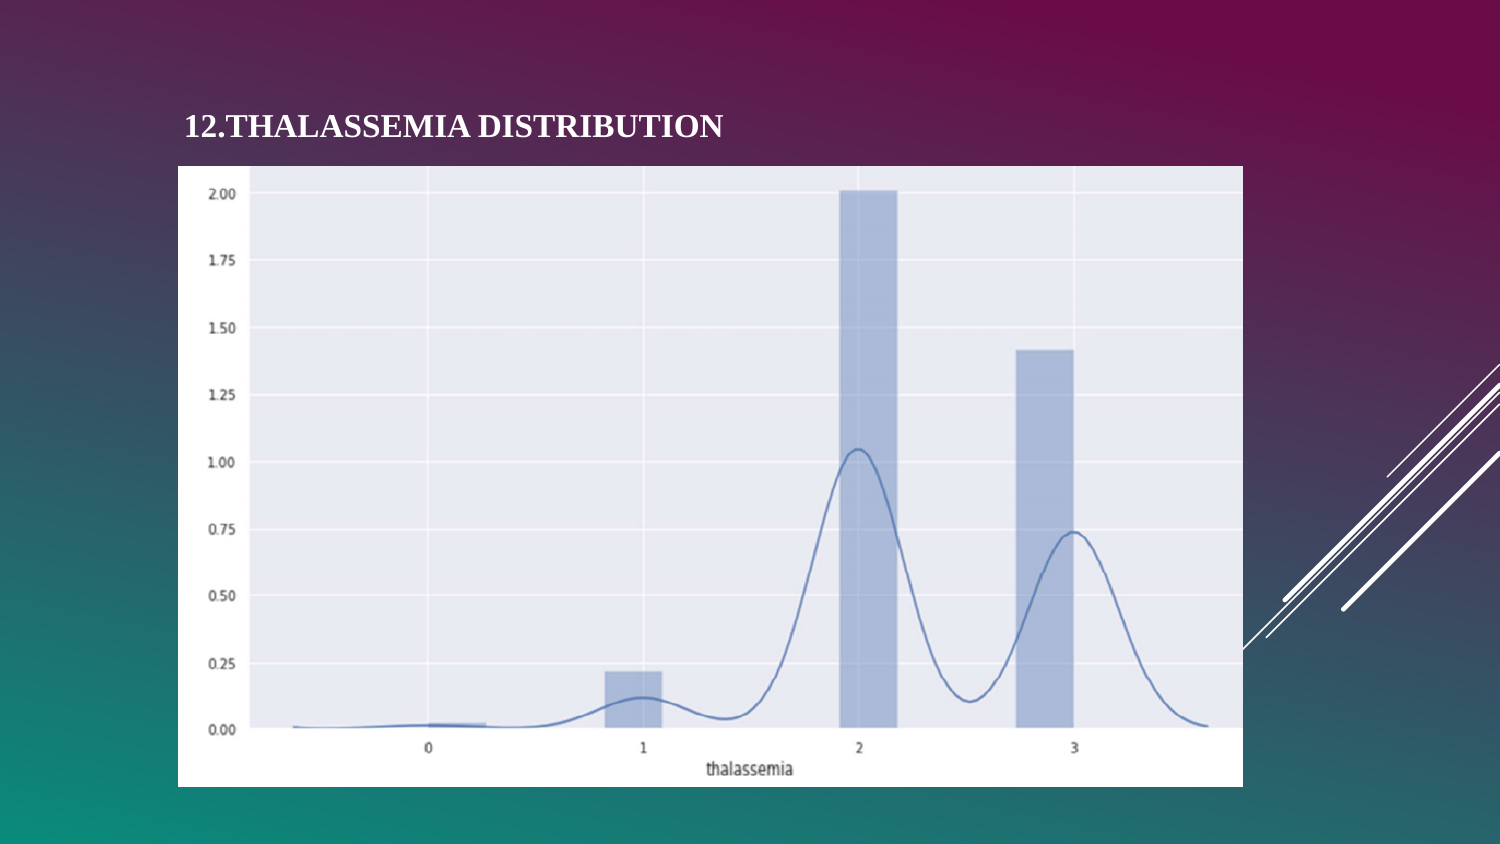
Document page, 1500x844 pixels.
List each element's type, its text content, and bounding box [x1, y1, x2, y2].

text_box 12.THALASSEMIA DISTRIBUTION [169, 96, 850, 152]
picture [178, 166, 1243, 788]
